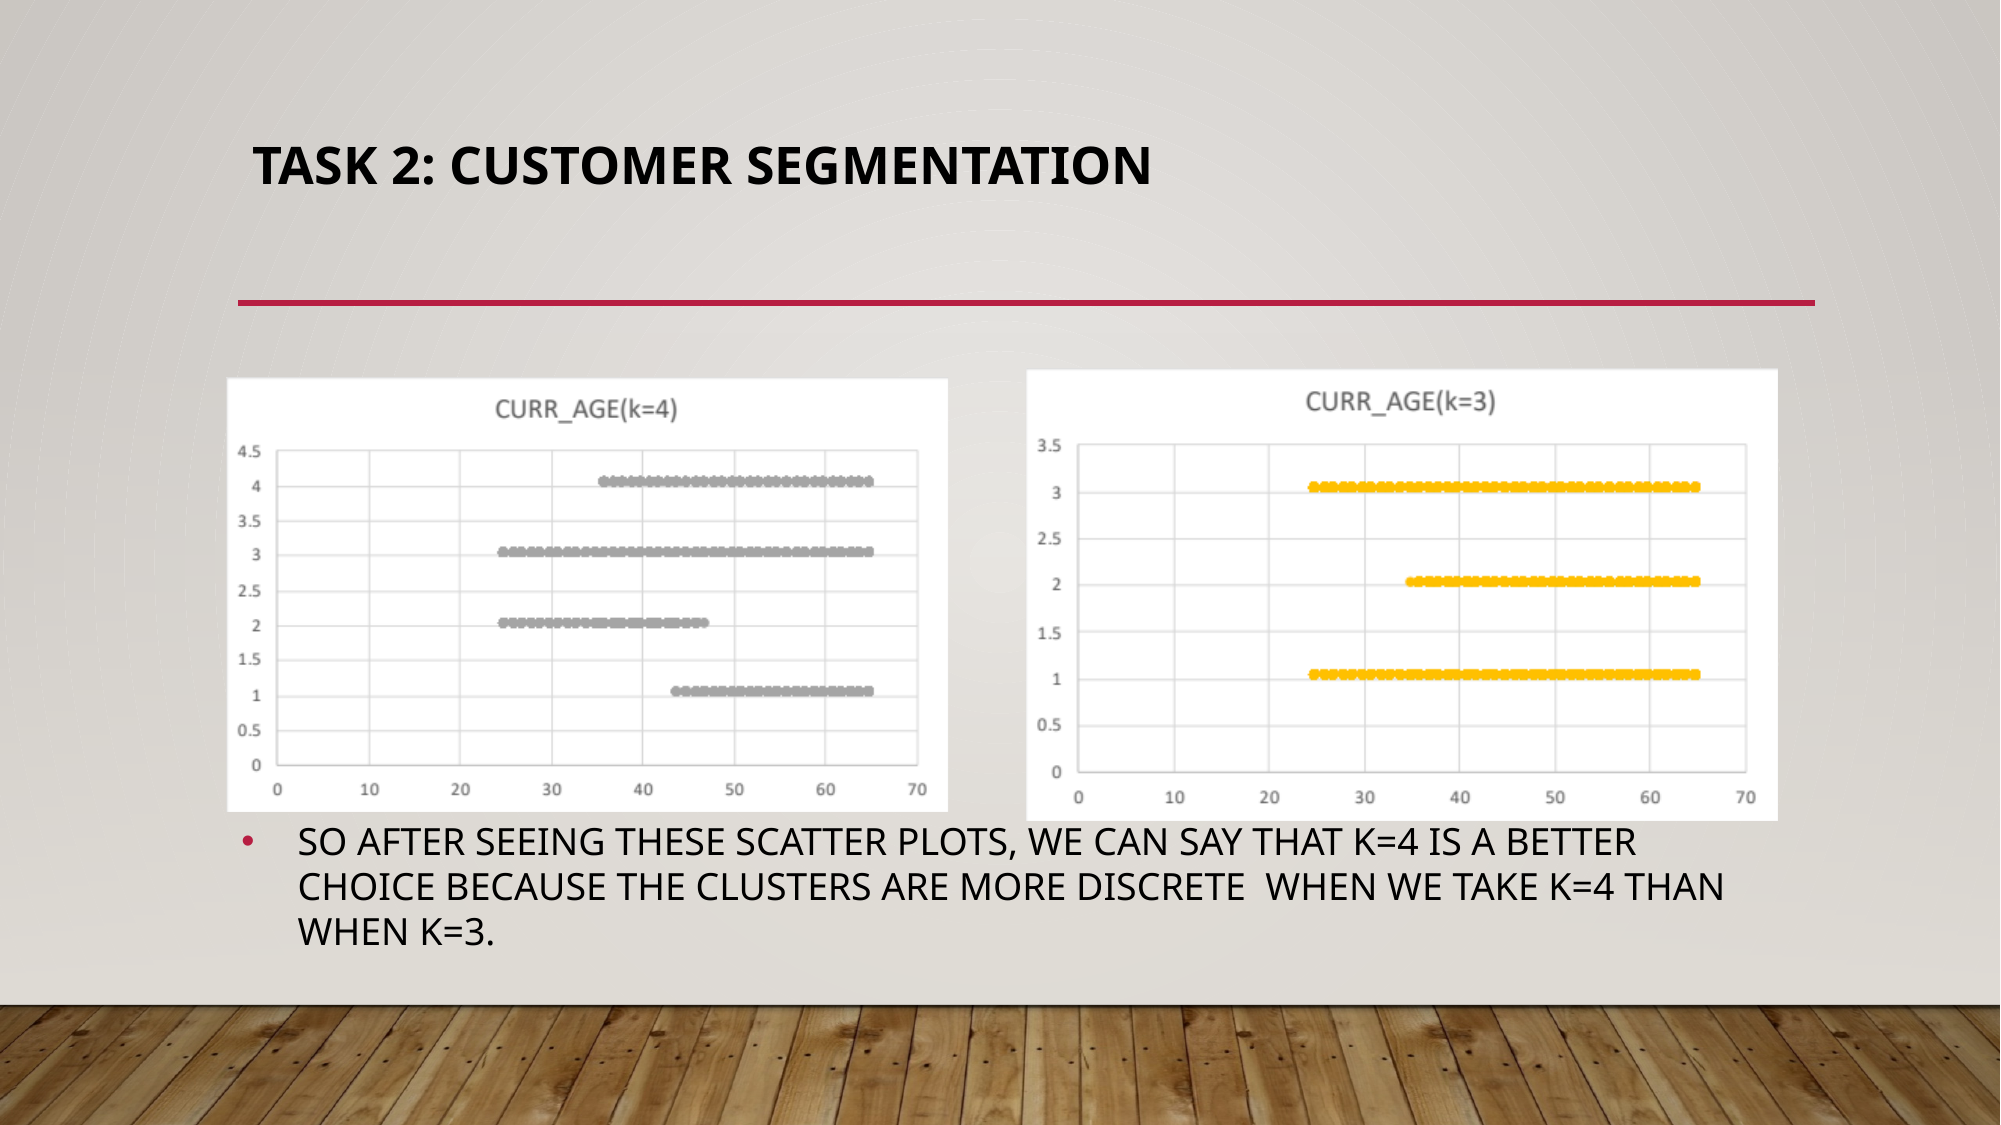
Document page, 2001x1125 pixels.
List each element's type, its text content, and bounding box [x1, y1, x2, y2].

picture [0, 1005, 2000, 1125]
list So after seeing these scatter plots, we can say that k=4 is a better choice because the clusters are more discrete when we take k=4 than when k=3. [226, 850, 1778, 961]
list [226, 377, 949, 813]
picture [1025, 368, 1779, 822]
title Task 2: Customer Segmentation [237, 131, 1814, 306]
